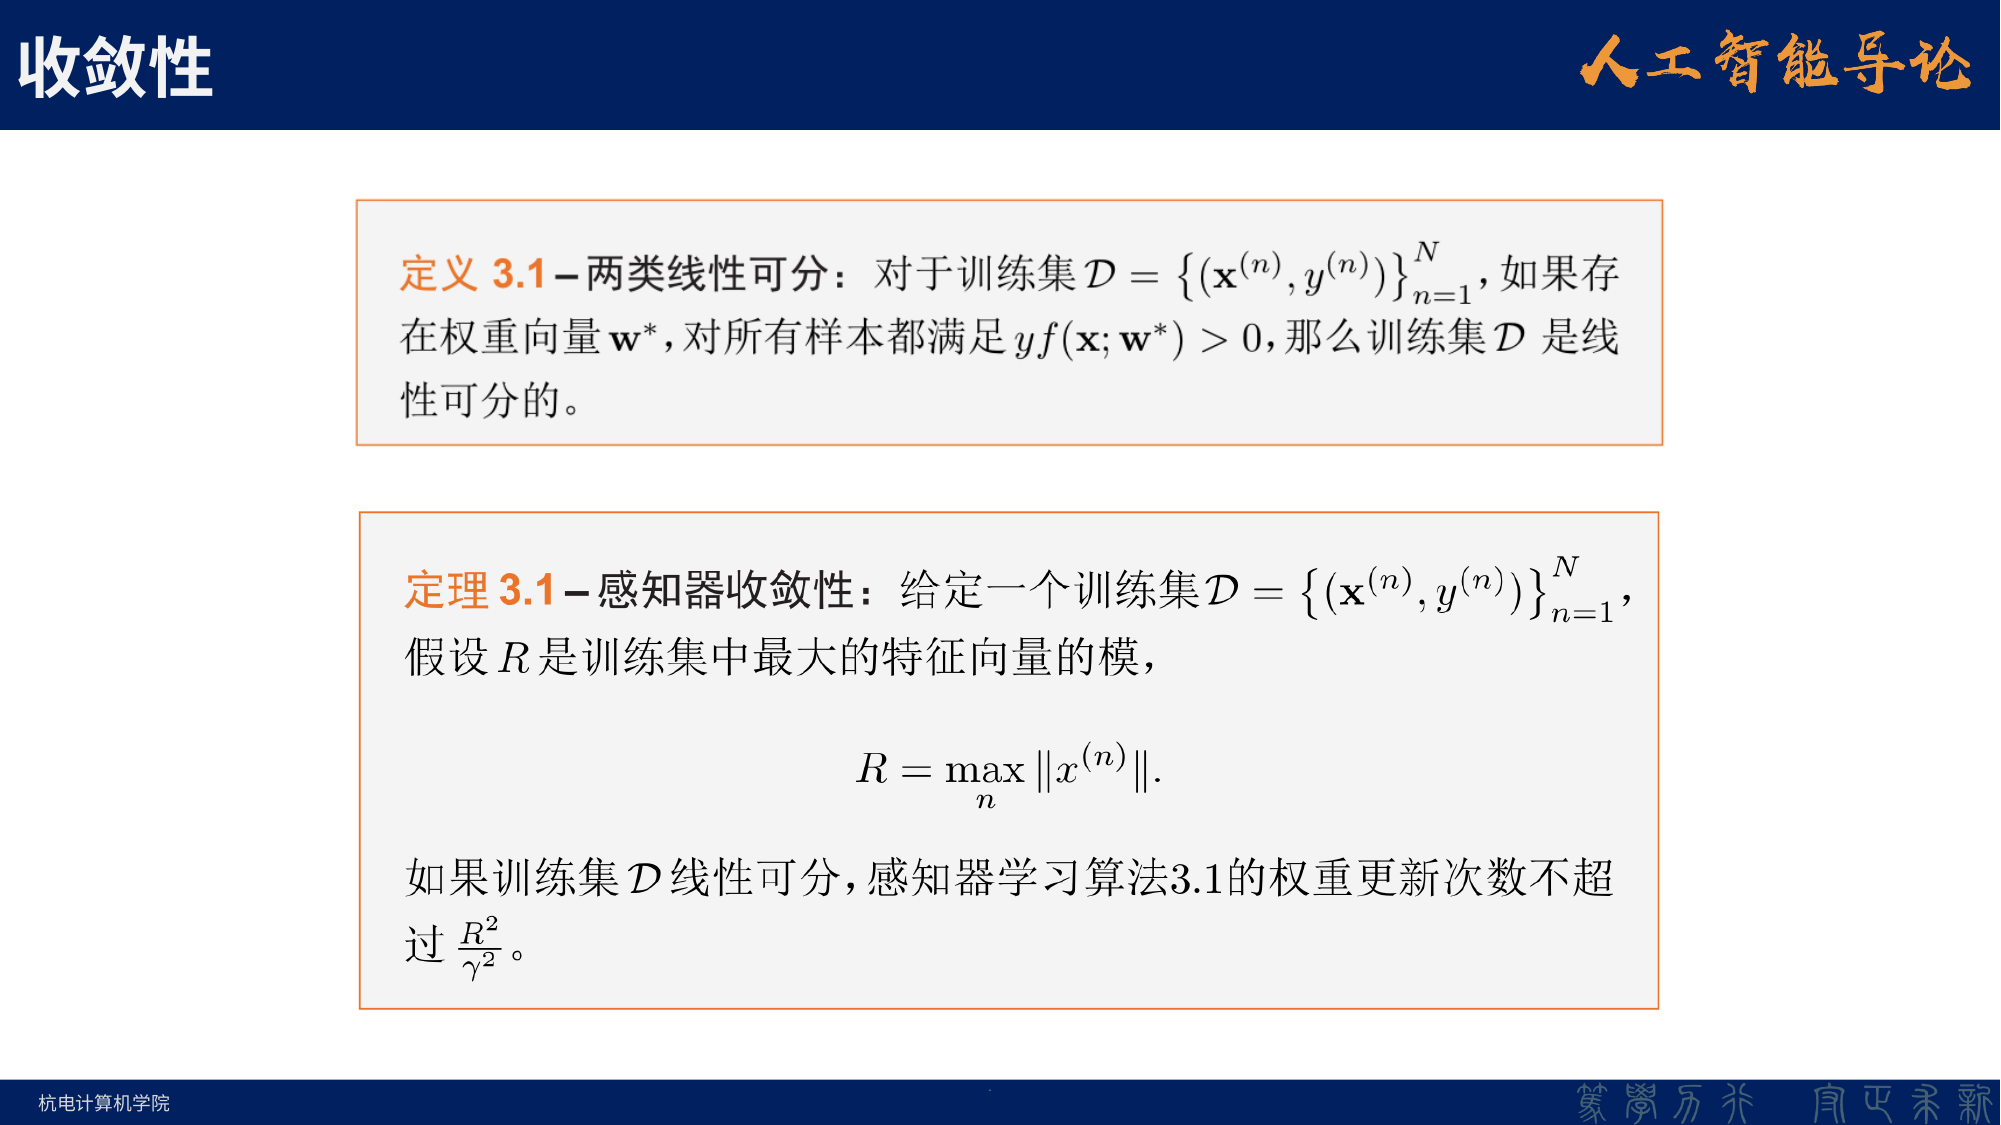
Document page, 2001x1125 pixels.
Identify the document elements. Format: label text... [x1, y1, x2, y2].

picture [338, 494, 1683, 1038]
title 收敛性 [0, 9, 2000, 122]
picture [338, 174, 1691, 475]
